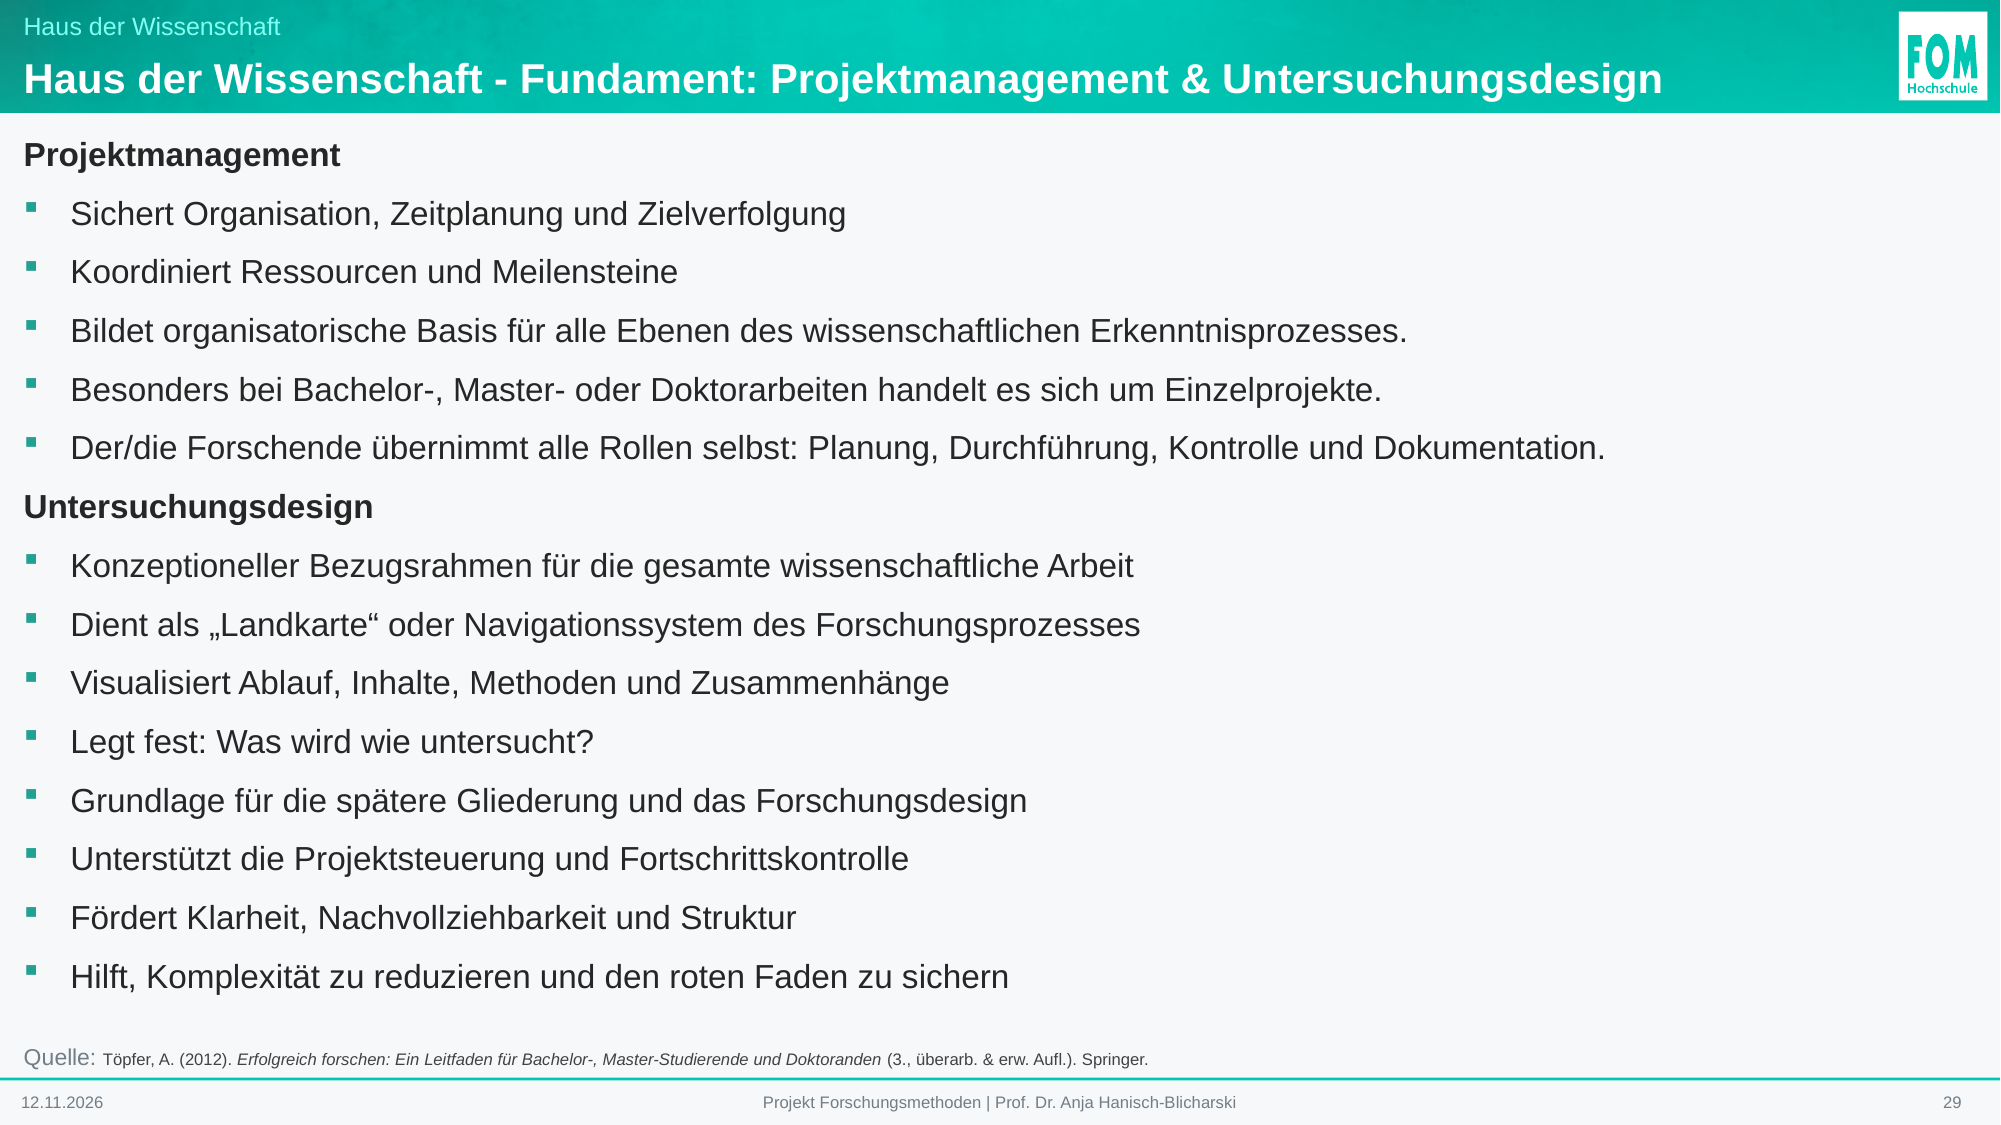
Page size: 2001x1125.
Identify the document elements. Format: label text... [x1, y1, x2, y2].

title Haus der Wissenschaft [23, 10, 1784, 41]
list Quelle: Töpfer, A. (2012). Erfolgreich forschen: Ein Leitfaden für Bachelor-, Master-Studierende und Doktoranden (3., überarb. & erw. Aufl.). Springer. [23, 1021, 1977, 1071]
list Projektmanagement Sichert Organisation, Zeitplanung und Zielverfolgung Koordiniert Ressourcen und Meilensteine Bildet organisatorische Basis für alle Ebenen des wissenschaftlichen Erkenntnisprozesses. Besonders bei Bachelor-, Master- oder Doktorarbeiten handelt es sich um Einzelprojekte. Der/die Forschende übernimmt alle Rollen selbst: Planung, Durchführung, Kontrolle und Dokumentation. Untersuchungsdesign Konzeptioneller Bezugsrahmen für die gesamte wissenschaftliche Arbeit Dient als „Landkarte“ oder Navigationssystem des Forschungsprozesses Visualisiert Ablauf, Inhalte, Methoden und Zusammenhänge Legt fest: Was wird wie untersucht? Grundlage für die spätere Gliederung und das Forschungsdesign Unterstützt die Projektsteuerung und Fortschrittskontrolle Fördert Klarheit, Nachvollziehbarkeit und Struktur Hilft, Komplexität zu reduzieren und den roten Faden zu sichern [23, 133, 1977, 1018]
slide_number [21, 1084, 357, 1125]
list Haus der Wissenschaft - Fundament: Projektmanagement & Untersuchungsdesign [23, 51, 1784, 107]
picture [0, 0, 2000, 113]
slide_number 29 [1659, 1084, 1977, 1125]
footer Projekt Forschungsmethoden | Prof. Dr. Anja Hanisch-Blicharski [391, 1084, 1609, 1125]
